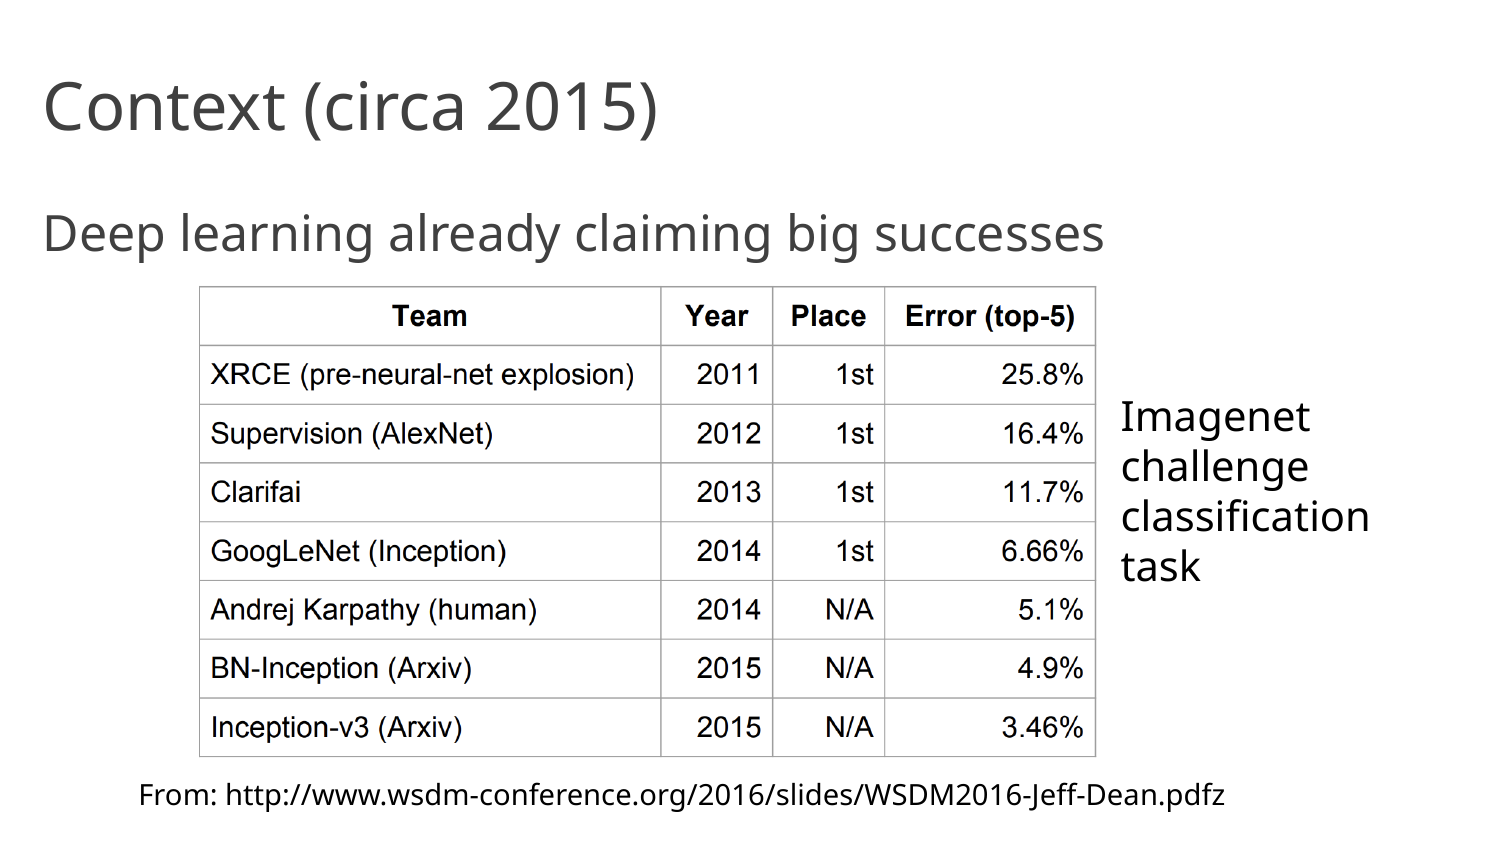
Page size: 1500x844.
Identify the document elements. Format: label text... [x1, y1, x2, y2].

title Context (circa 2015) [27, 33, 1480, 175]
text_box Imagenet challenge classification task [1114, 382, 1397, 598]
picture [196, 272, 1109, 785]
list Deep learning already claiming big successes [27, 193, 1480, 751]
text_box From: http://www.wsdm-conference.org/2016/slides/WSDM2016-Jeff-Dean.pdfz [123, 769, 1241, 819]
